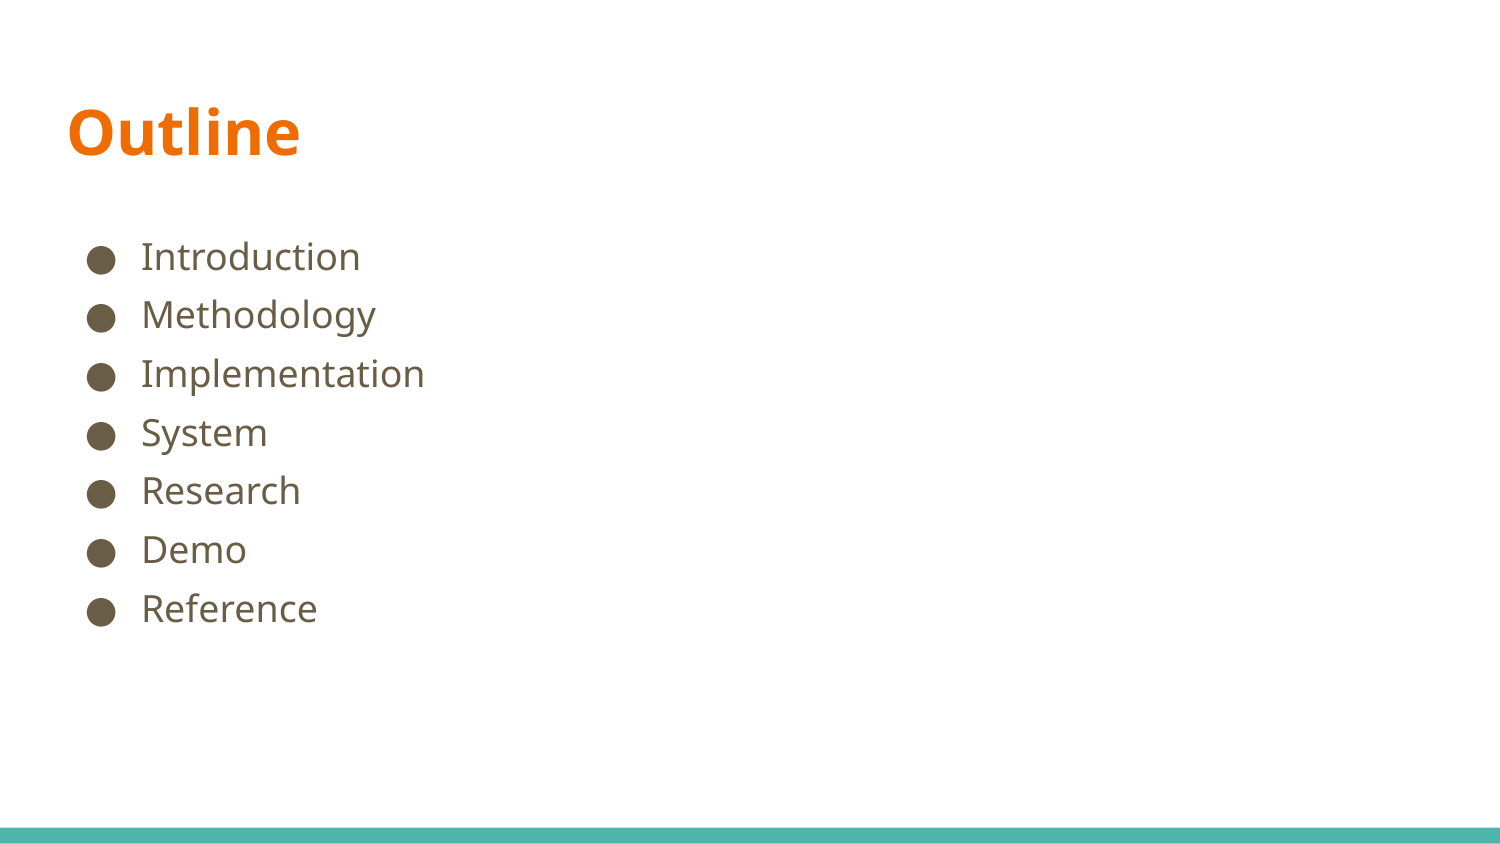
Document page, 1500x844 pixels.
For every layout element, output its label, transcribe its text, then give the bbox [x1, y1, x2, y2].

list Introduction Methodology Implementation System Research Demo Reference [51, 207, 1449, 750]
title Outline [51, 72, 1449, 189]
